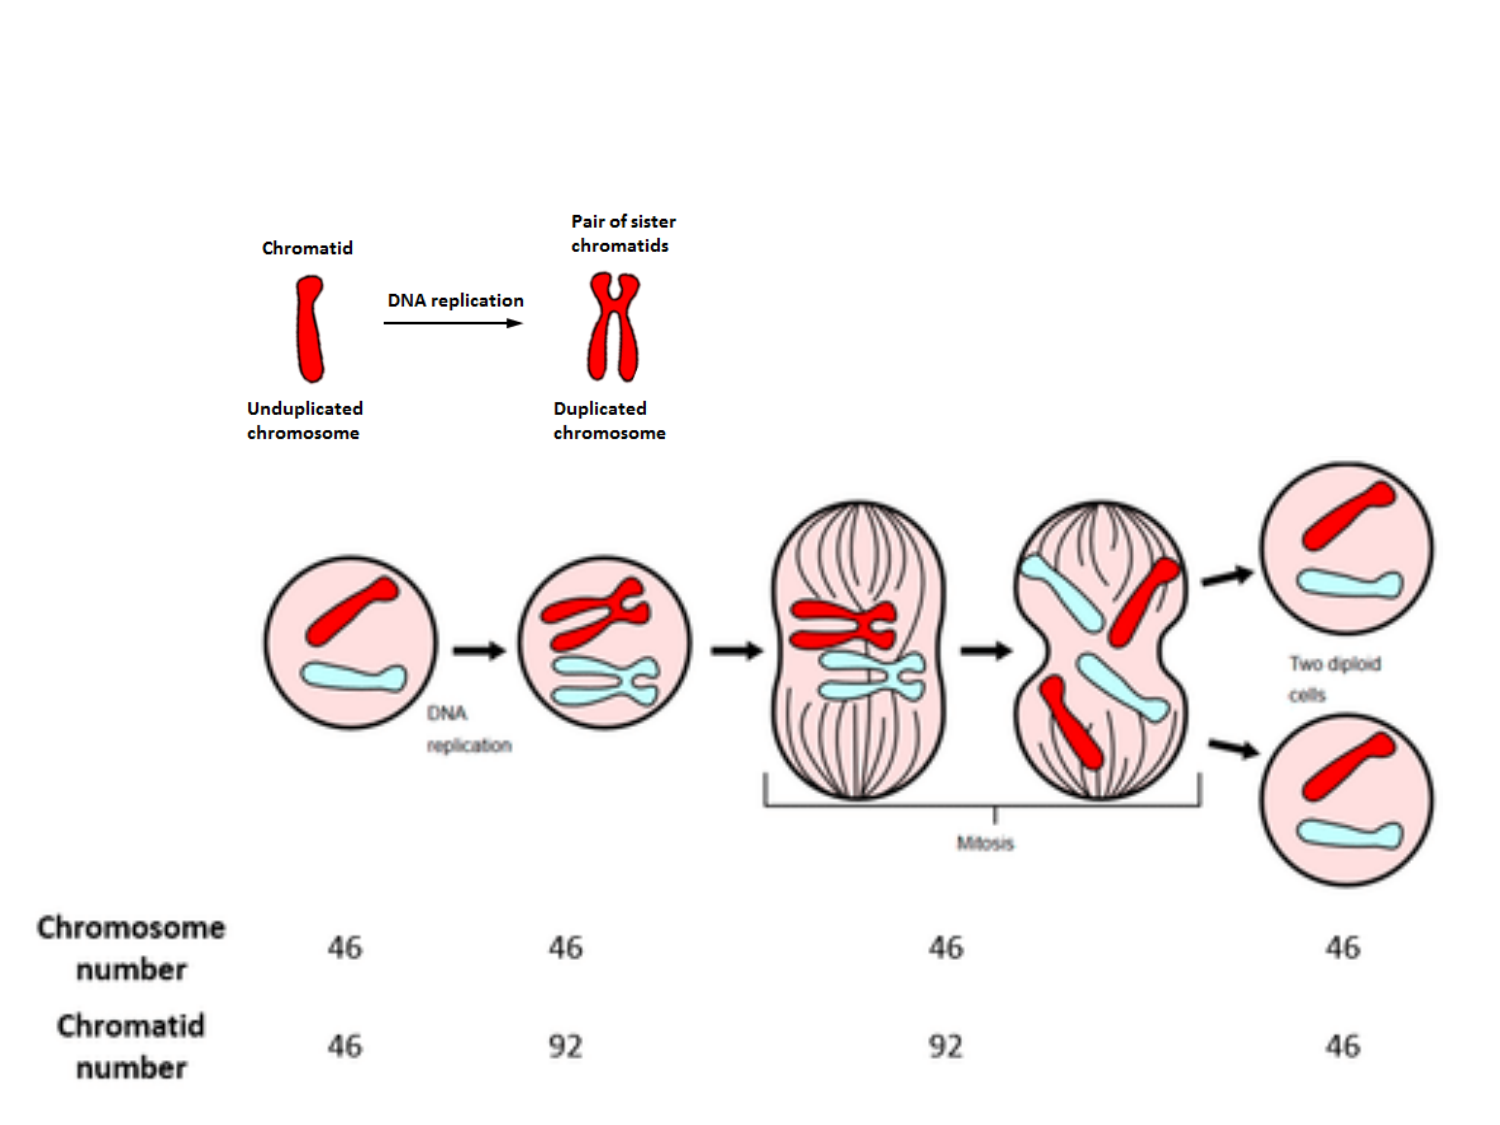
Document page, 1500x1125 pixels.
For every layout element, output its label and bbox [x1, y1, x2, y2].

picture [29, 201, 1443, 1095]
